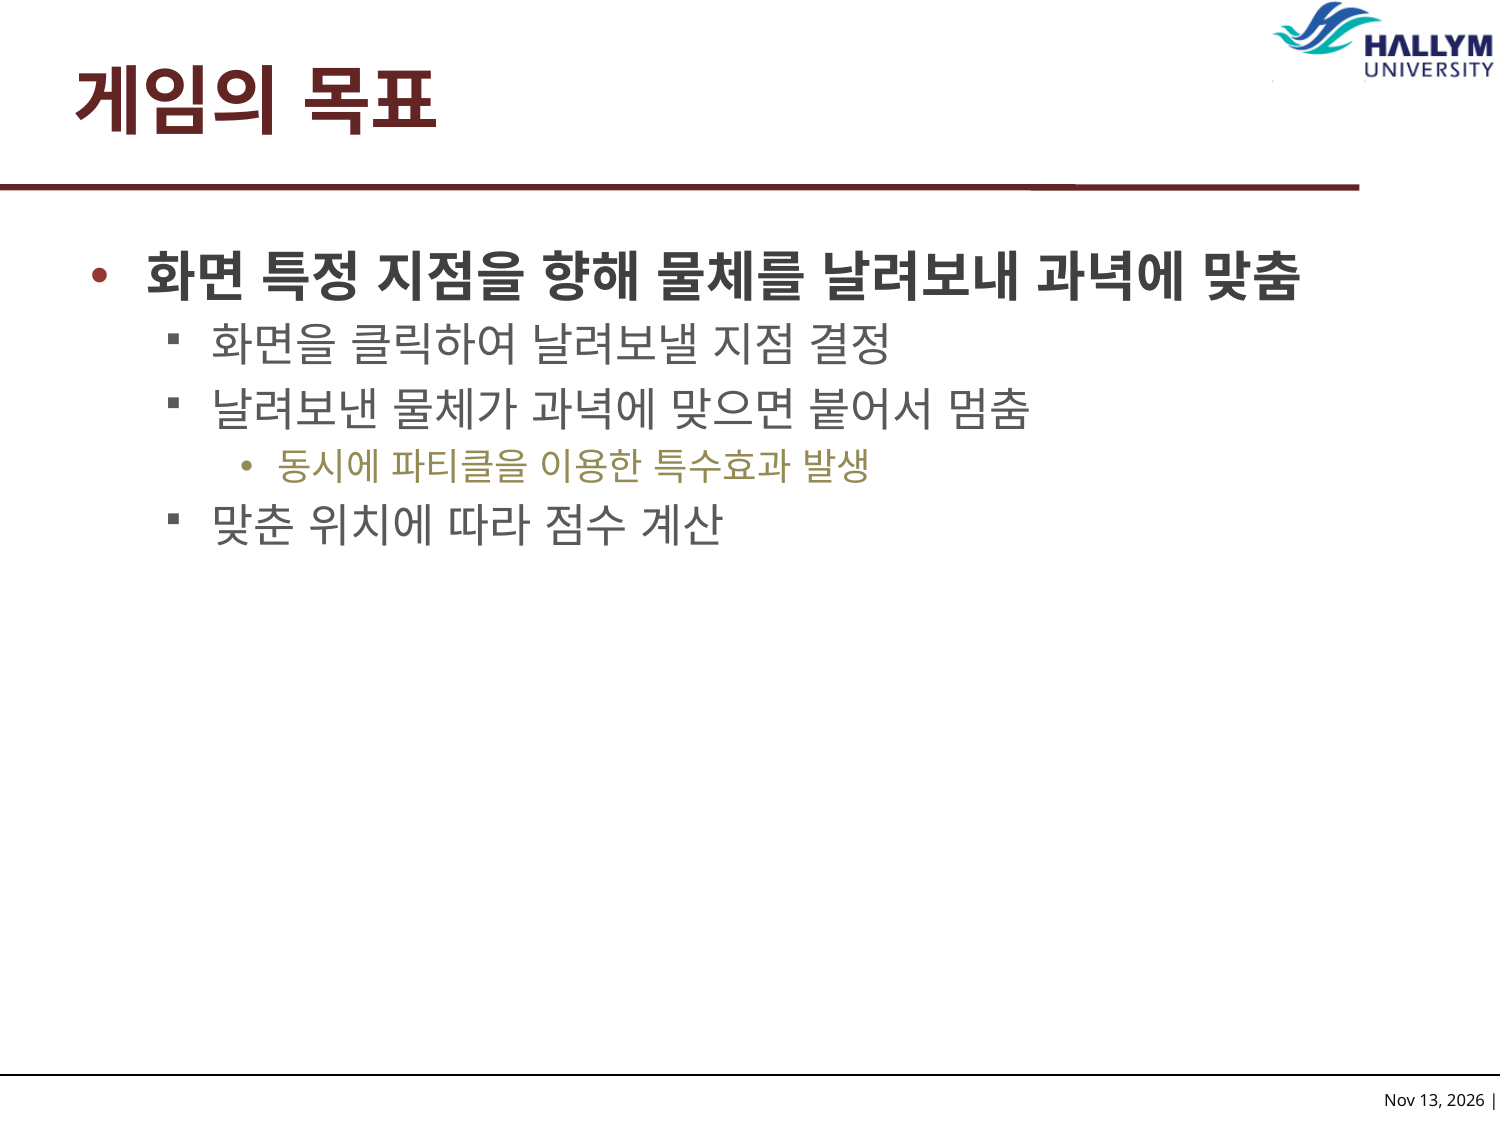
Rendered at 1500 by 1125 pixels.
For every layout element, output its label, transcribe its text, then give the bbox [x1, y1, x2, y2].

title 게임의 목표 [44, 33, 1395, 164]
picture [1269, 0, 1500, 82]
list 화면 특정 지점을 향해 물체를 날려보내 과녁에 맞춤 화면을 클릭하여 날려보낼 지점 결정 날려보낸 물체가 과녁에 맞으면 붙어서 멈춤 동시에 파티클을 이용한 특수효과 발생 맞춘 위치에 따라 점수 계산 [75, 234, 1425, 1032]
